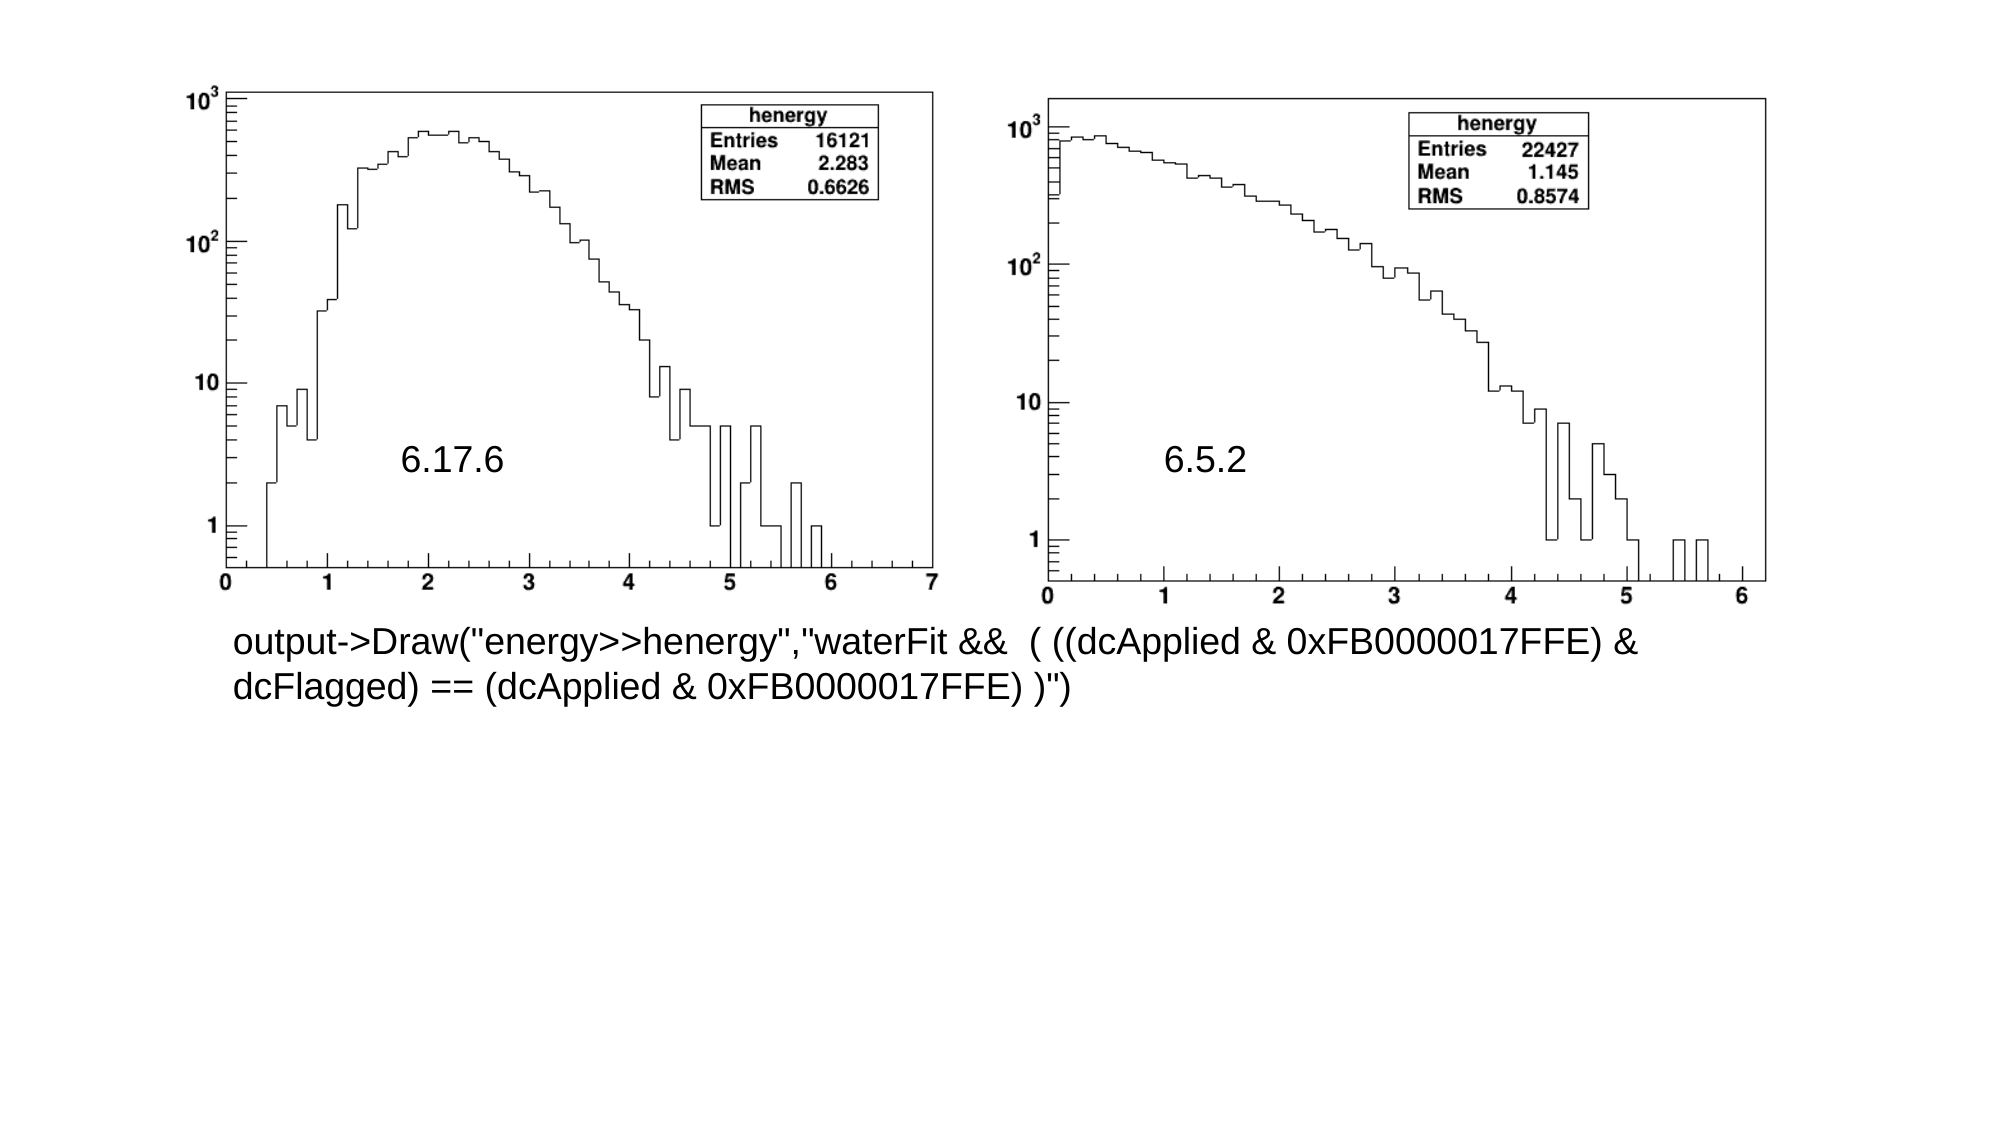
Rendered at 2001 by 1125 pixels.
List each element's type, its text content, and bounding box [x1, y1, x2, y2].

picture [985, 84, 1778, 610]
text_box output->Draw("energy>>henergy","waterFit && ( ((dcApplied & 0xFB0000017FFE) & dcFlagged) == (dcApplied & 0xFB0000017FFE) )") [218, 609, 1754, 715]
picture [174, 74, 960, 600]
